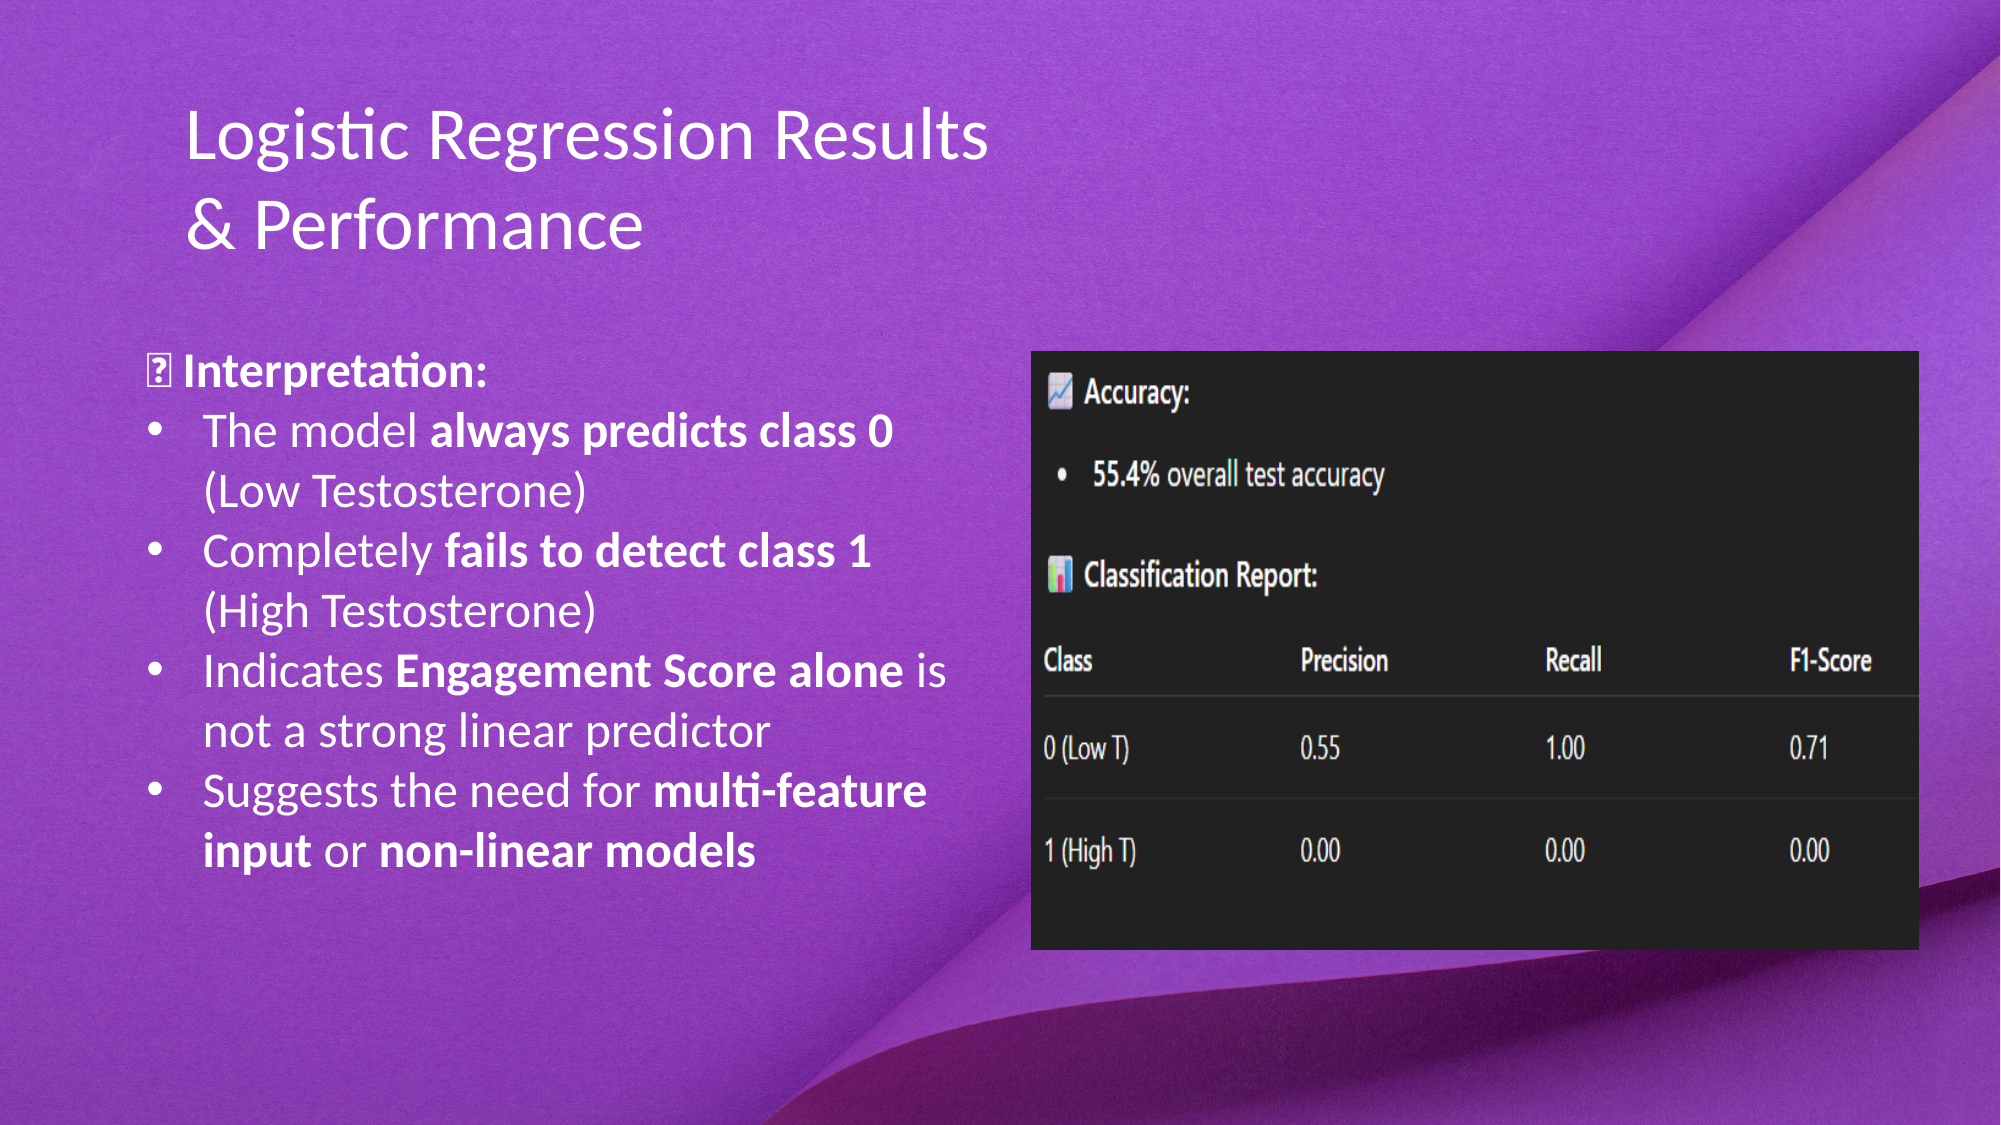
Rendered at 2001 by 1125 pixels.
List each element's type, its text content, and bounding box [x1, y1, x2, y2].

picture [0, 0, 2001, 1125]
list 💡 Interpretation: The model always predicts class 0 (Low Testosterone) Completely fails to detect class 1 (High Testosterone) Indicates Engagement Score alone is not a strong linear predictor Suggests the need for multi-feature input or non-linear models [112, 351, 969, 950]
title Logistic Regression Results & Performance [169, 55, 1027, 295]
